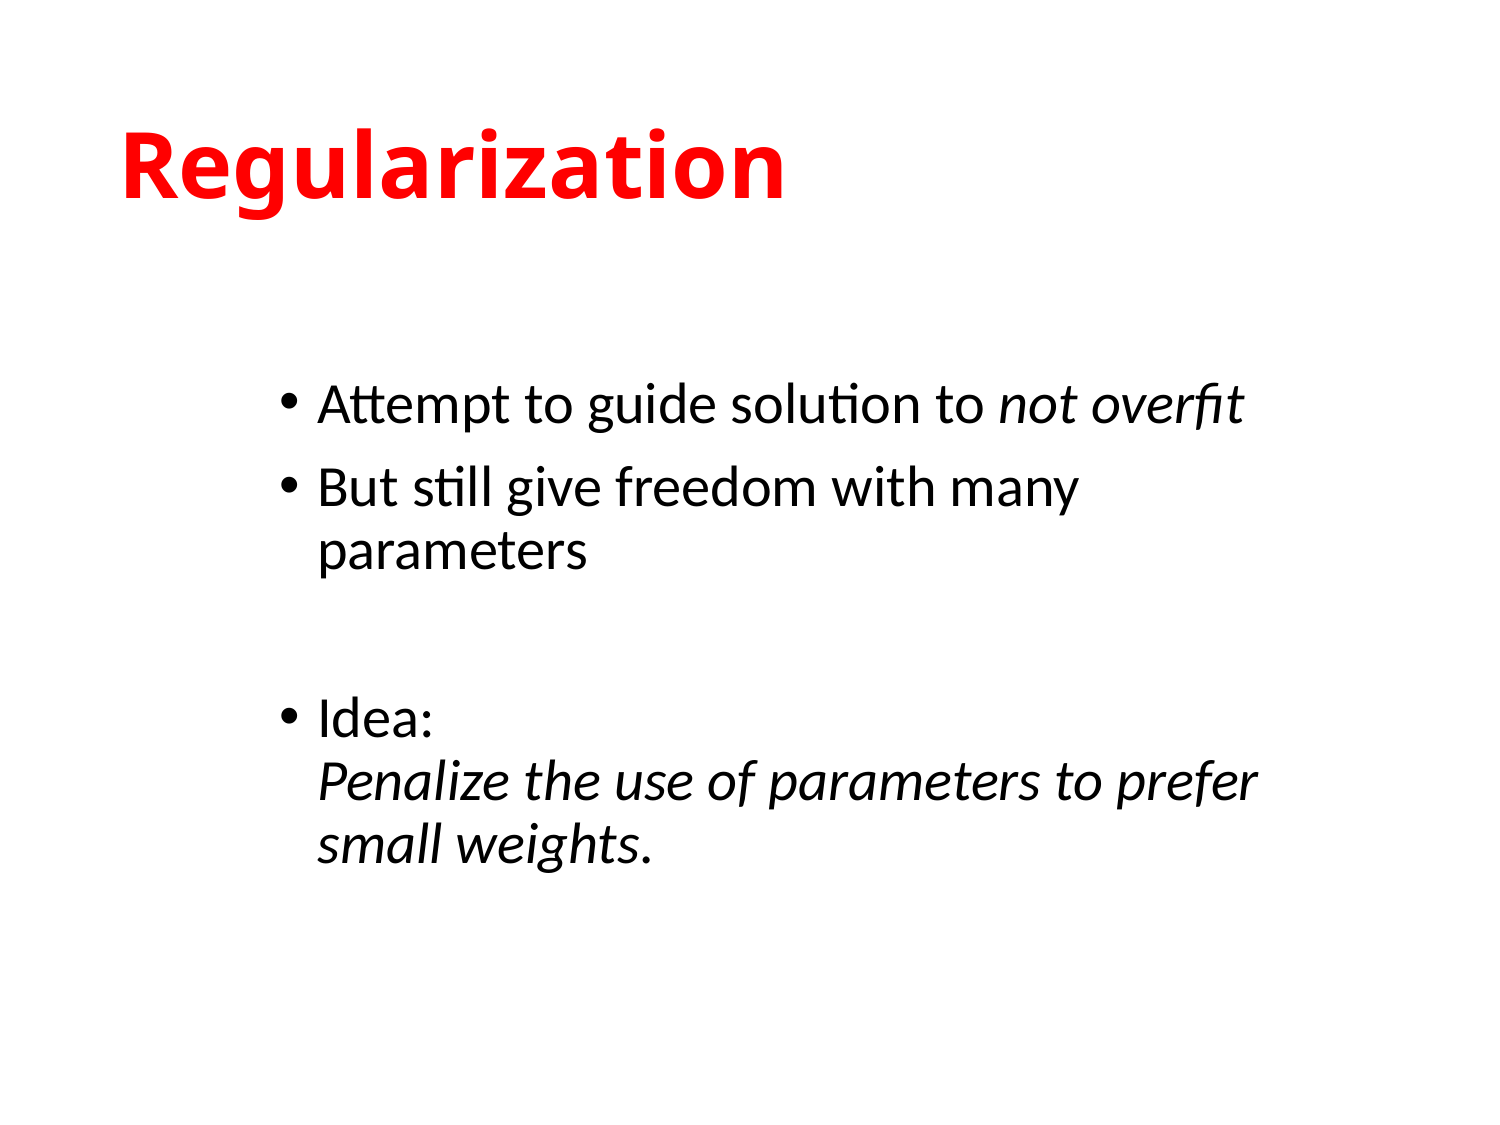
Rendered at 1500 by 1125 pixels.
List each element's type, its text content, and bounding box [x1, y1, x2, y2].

list Attempt to guide solution to not overfit But still give freedom with many parameters Idea: Penalize the use of parameters to prefer small weights. [264, 365, 1291, 901]
title Regularization [103, 59, 1397, 278]
